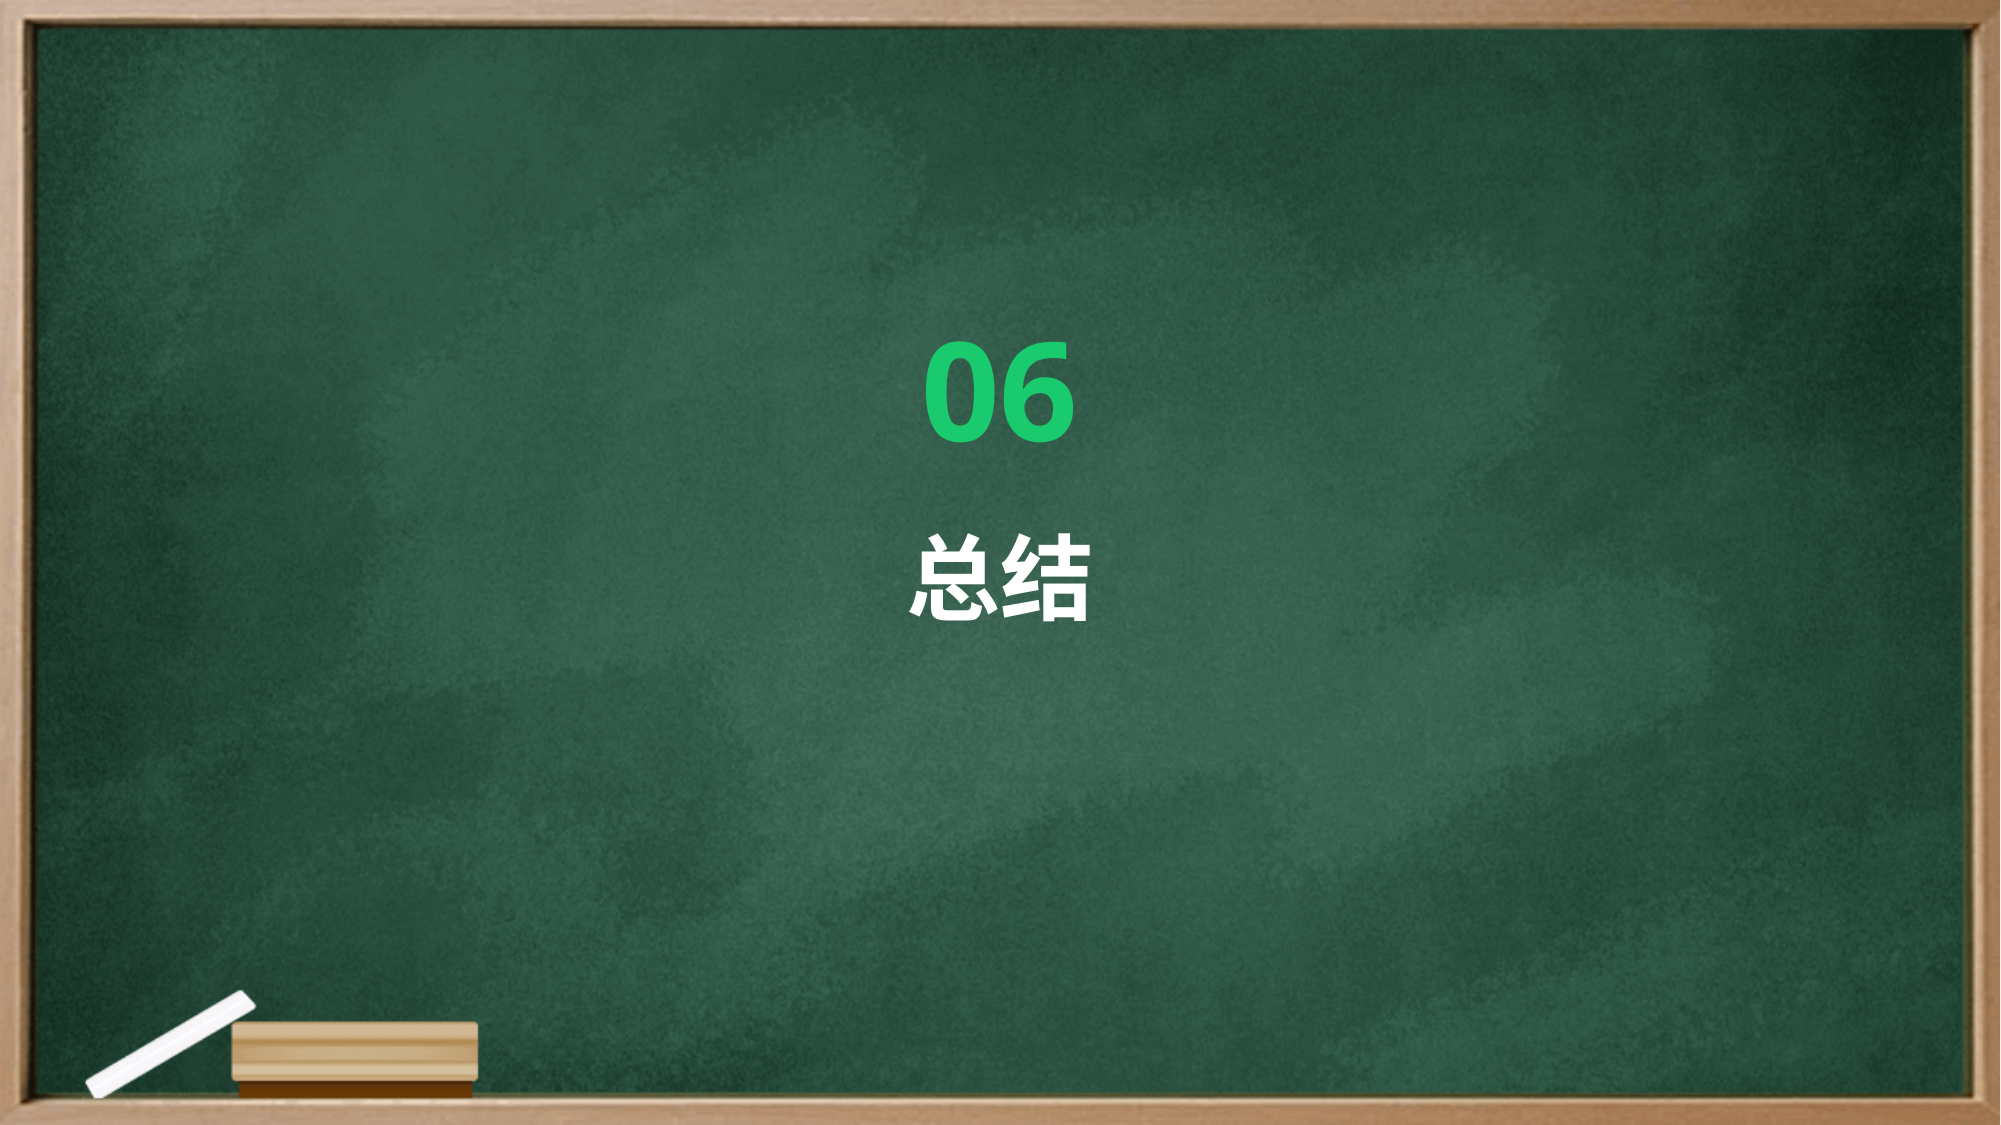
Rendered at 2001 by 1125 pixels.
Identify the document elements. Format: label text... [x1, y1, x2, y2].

text_box 总结 [139, 488, 1860, 784]
text_box 06 [509, 261, 1491, 479]
picture [0, 0, 2001, 1125]
